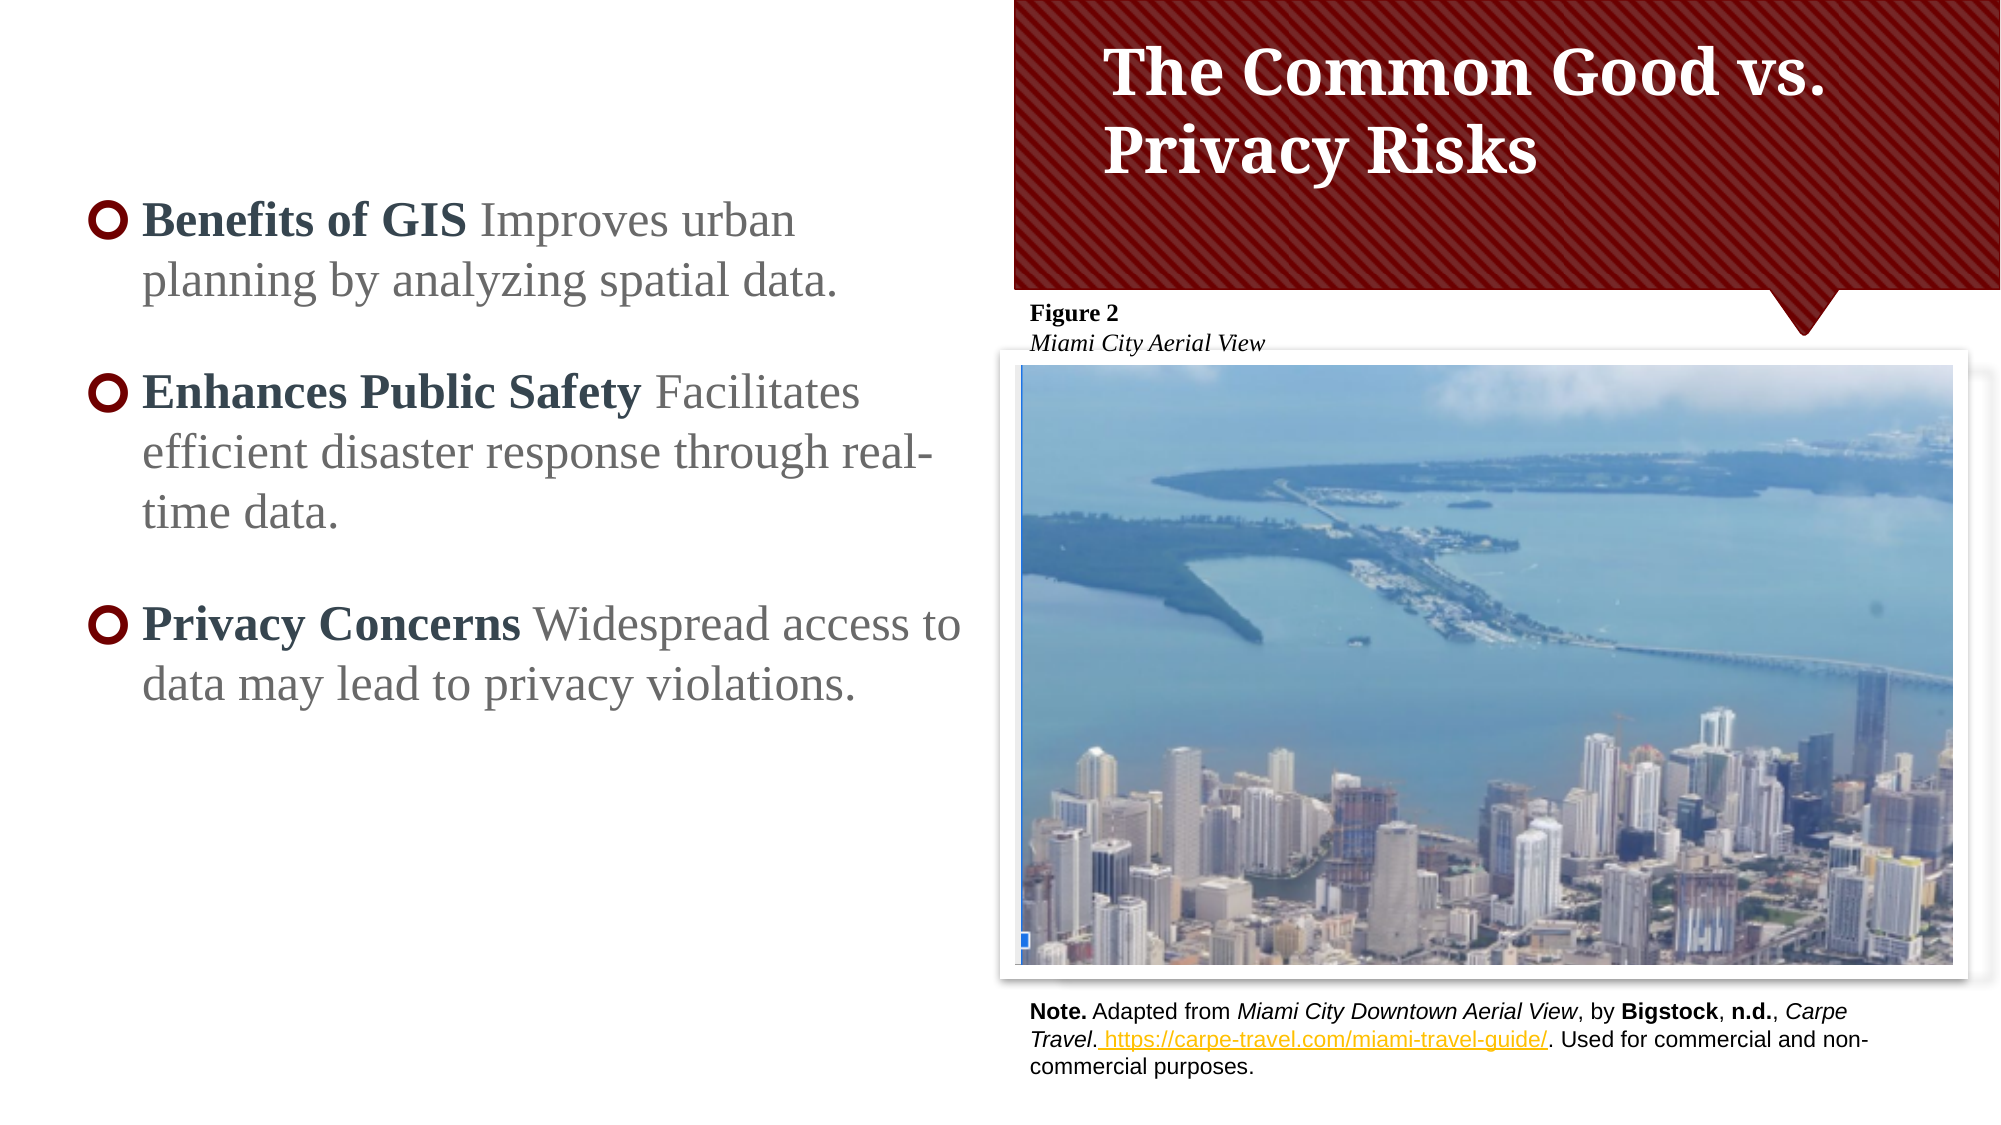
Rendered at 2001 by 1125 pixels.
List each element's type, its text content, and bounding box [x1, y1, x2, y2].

picture [1016, 1, 1999, 334]
picture [1014, 364, 1954, 965]
title The Common Good vs. Privacy Risks [1088, 58, 1927, 246]
text_box Figure 2 Miami City Aerial View [1014, 288, 1786, 363]
text_box Note. Adapted from Miami City Downtown Aerial View, by Bigstock, n.d., Carpe Travel. https://carpe-travel.com/miami-travel-guide/. Used for commercial and non-commercial purposes. [1014, 989, 1905, 1087]
list Benefits of GIS Improves urban planning by analyzing spatial data. Enhances Public Safety Facilitates efficient disaster response through real-time data. Privacy Concerns Widespread access to data may lead to privacy violations. [70, 178, 982, 1067]
